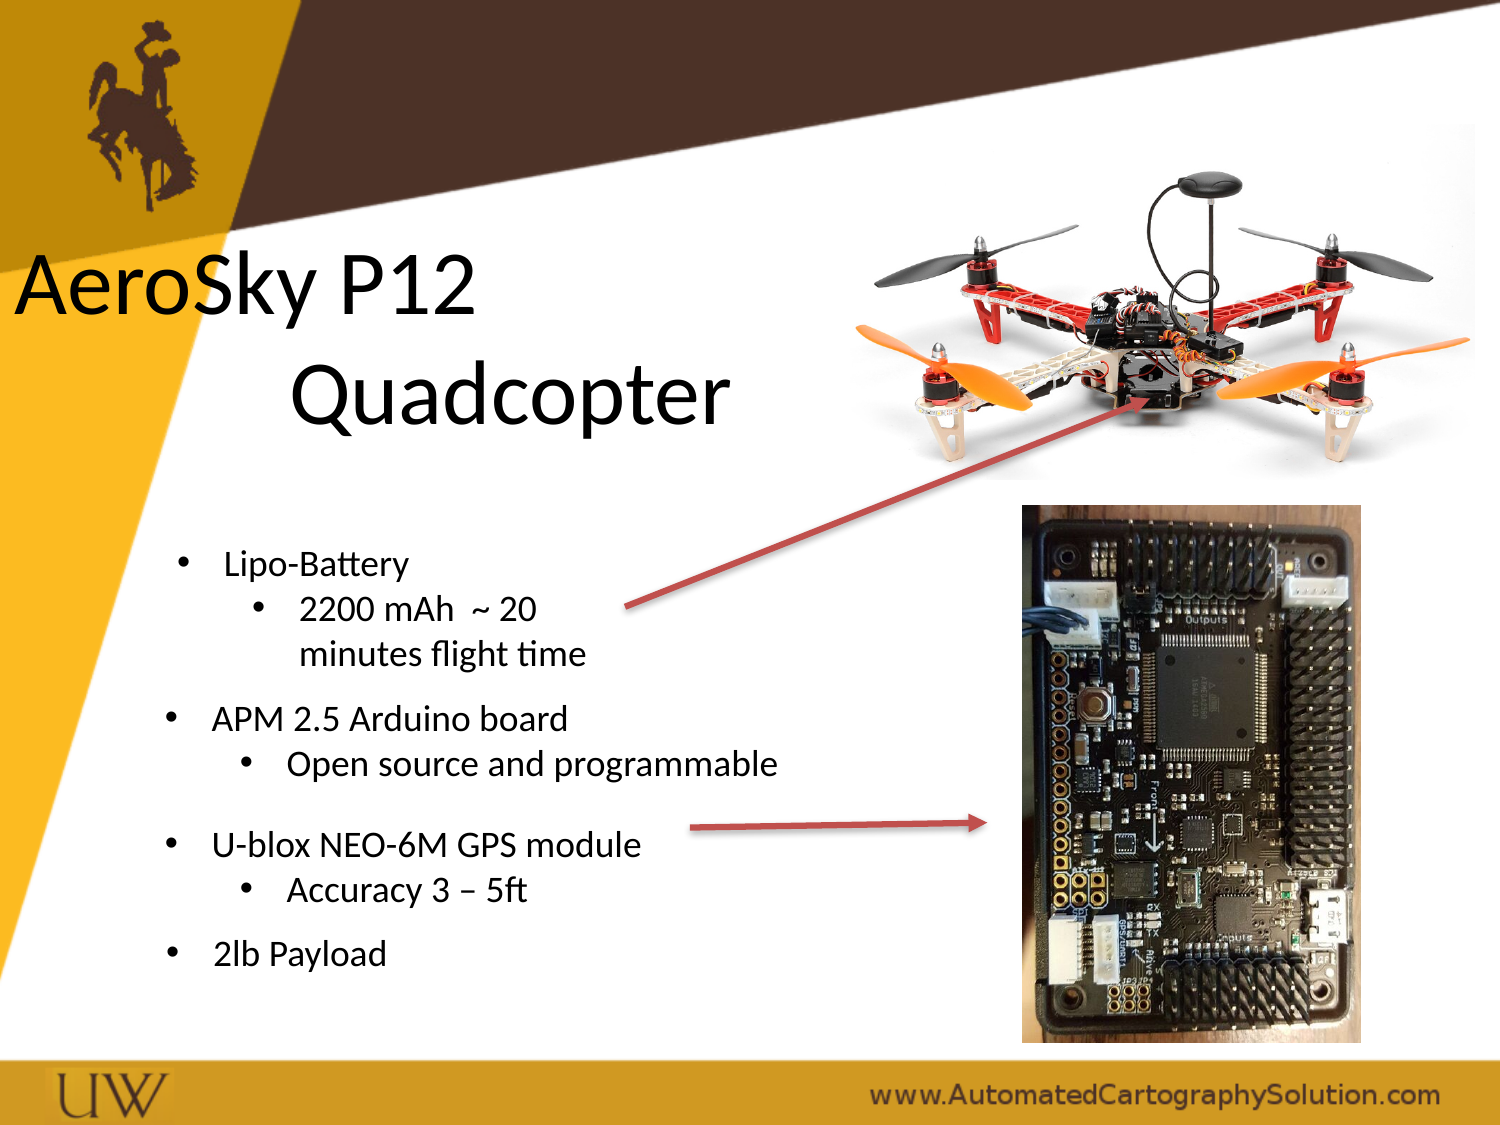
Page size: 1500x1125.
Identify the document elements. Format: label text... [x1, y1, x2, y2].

picture [0, 0, 1500, 1125]
text_box U-blox NEO-6M GPS module Accuracy 3 – 5ft [149, 812, 671, 922]
text_box APM 2.5 Arduino board Open source and programmable [149, 641, 811, 836]
text_box 2lb Payload [151, 921, 403, 982]
text_box [623, 488, 933, 610]
text_box AeroSky P12 Quadcopter [0, 195, 844, 470]
text_box Lipo-Battery 2200 mAh ~ 20 minutes flight time [162, 531, 683, 682]
text_box [689, 813, 988, 833]
